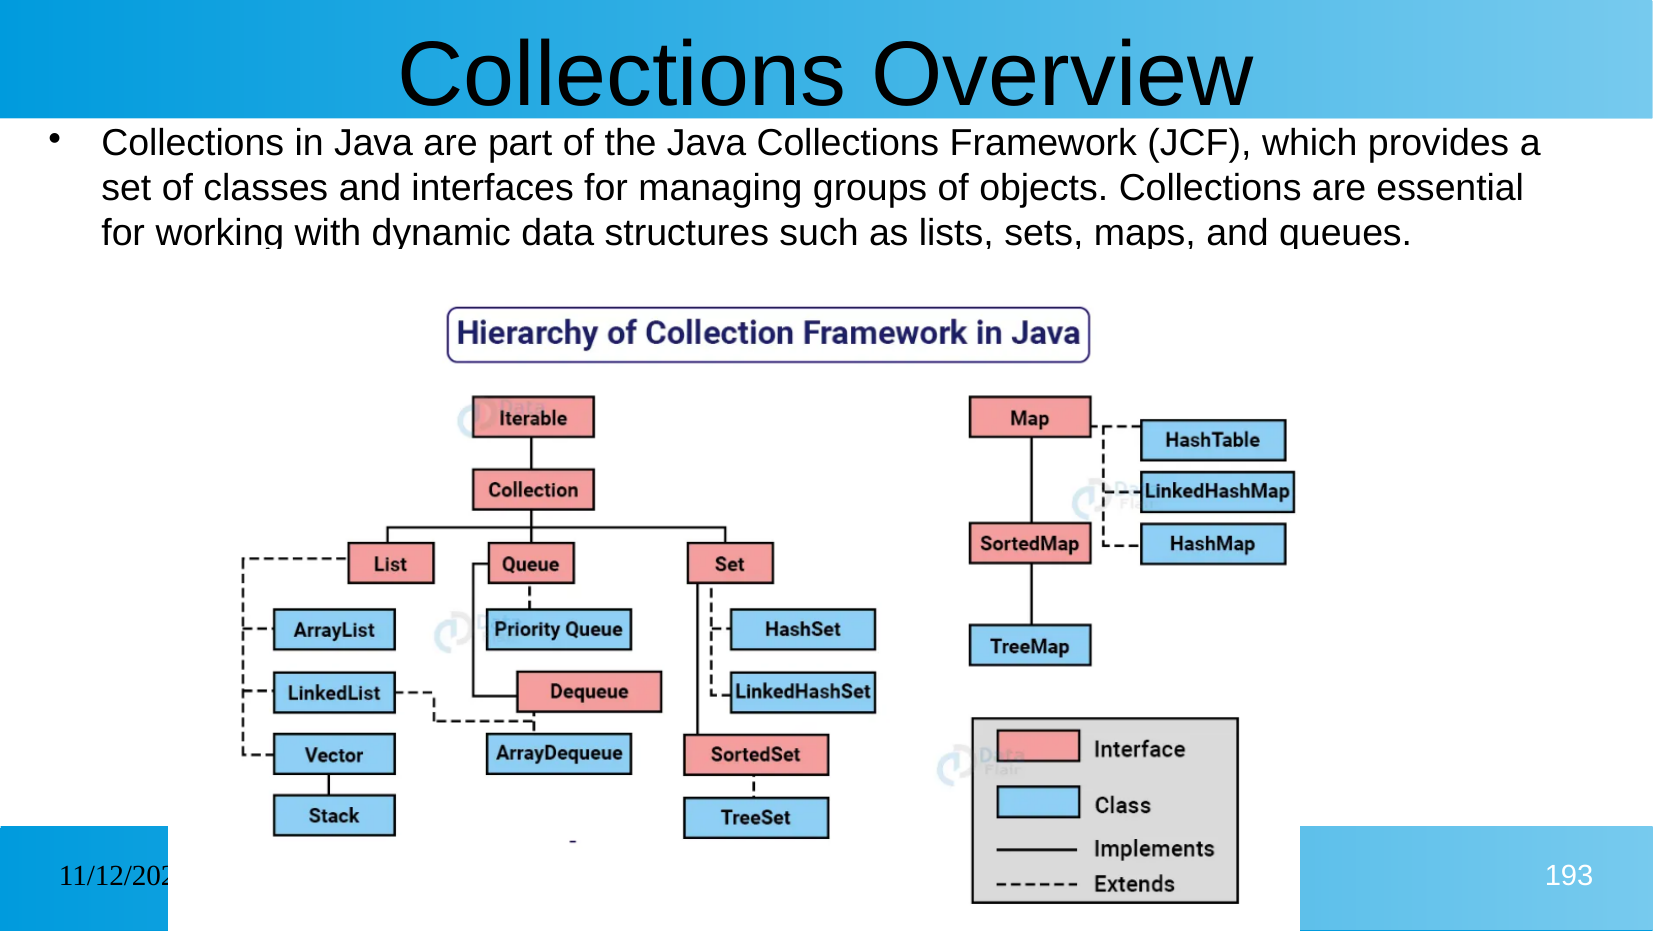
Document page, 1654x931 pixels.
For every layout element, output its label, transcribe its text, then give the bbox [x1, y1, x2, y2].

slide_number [59, 856, 162, 915]
list Collections in Java are part of the Java Collections Framework (JCF), which provides a set of classes and interfaces for managing groups of objects. Collections are essential for working with dynamic data structures such as lists, sets, maps, and queues. [30, 118, 1566, 840]
picture [168, 248, 1300, 931]
title Collections Overview [59, 29, 1594, 108]
slide_number 193 [1304, 856, 1594, 915]
